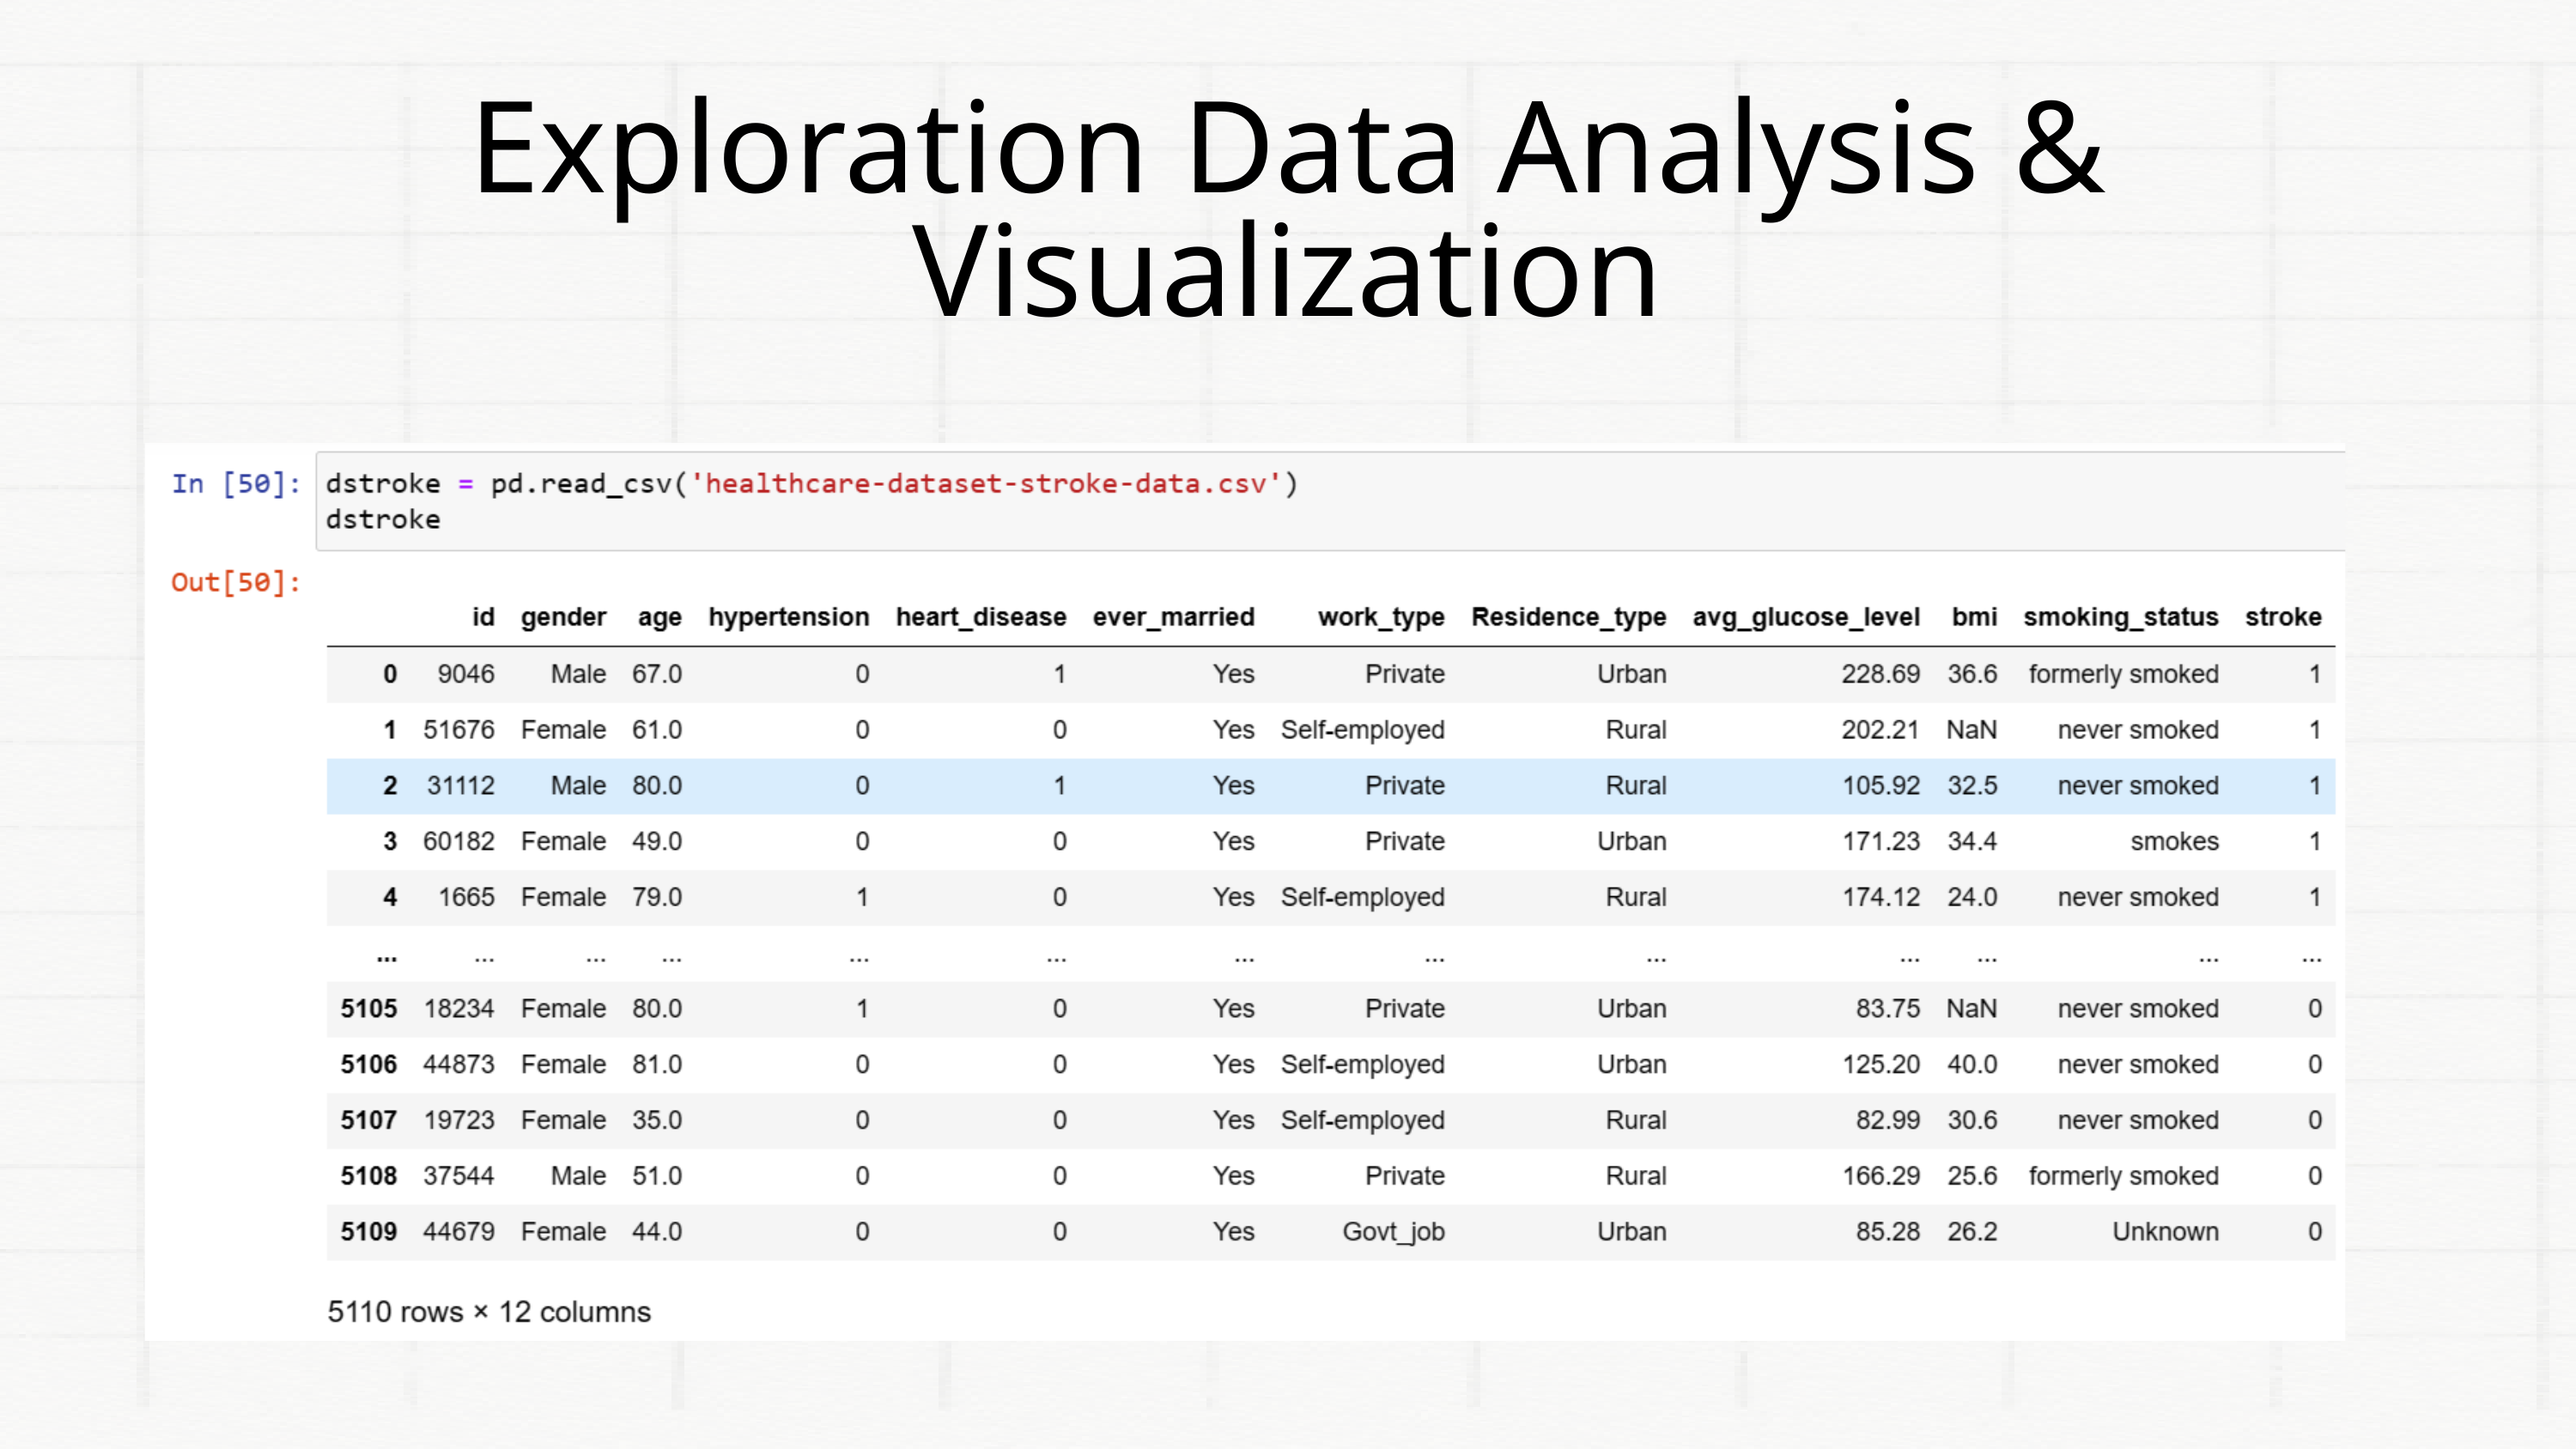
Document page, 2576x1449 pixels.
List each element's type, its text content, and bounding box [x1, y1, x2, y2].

text_box [144, 443, 2346, 1341]
text_box [0, 0, 2576, 1449]
text_box Exploration Data Analysis & Visualization [226, 94, 2350, 342]
